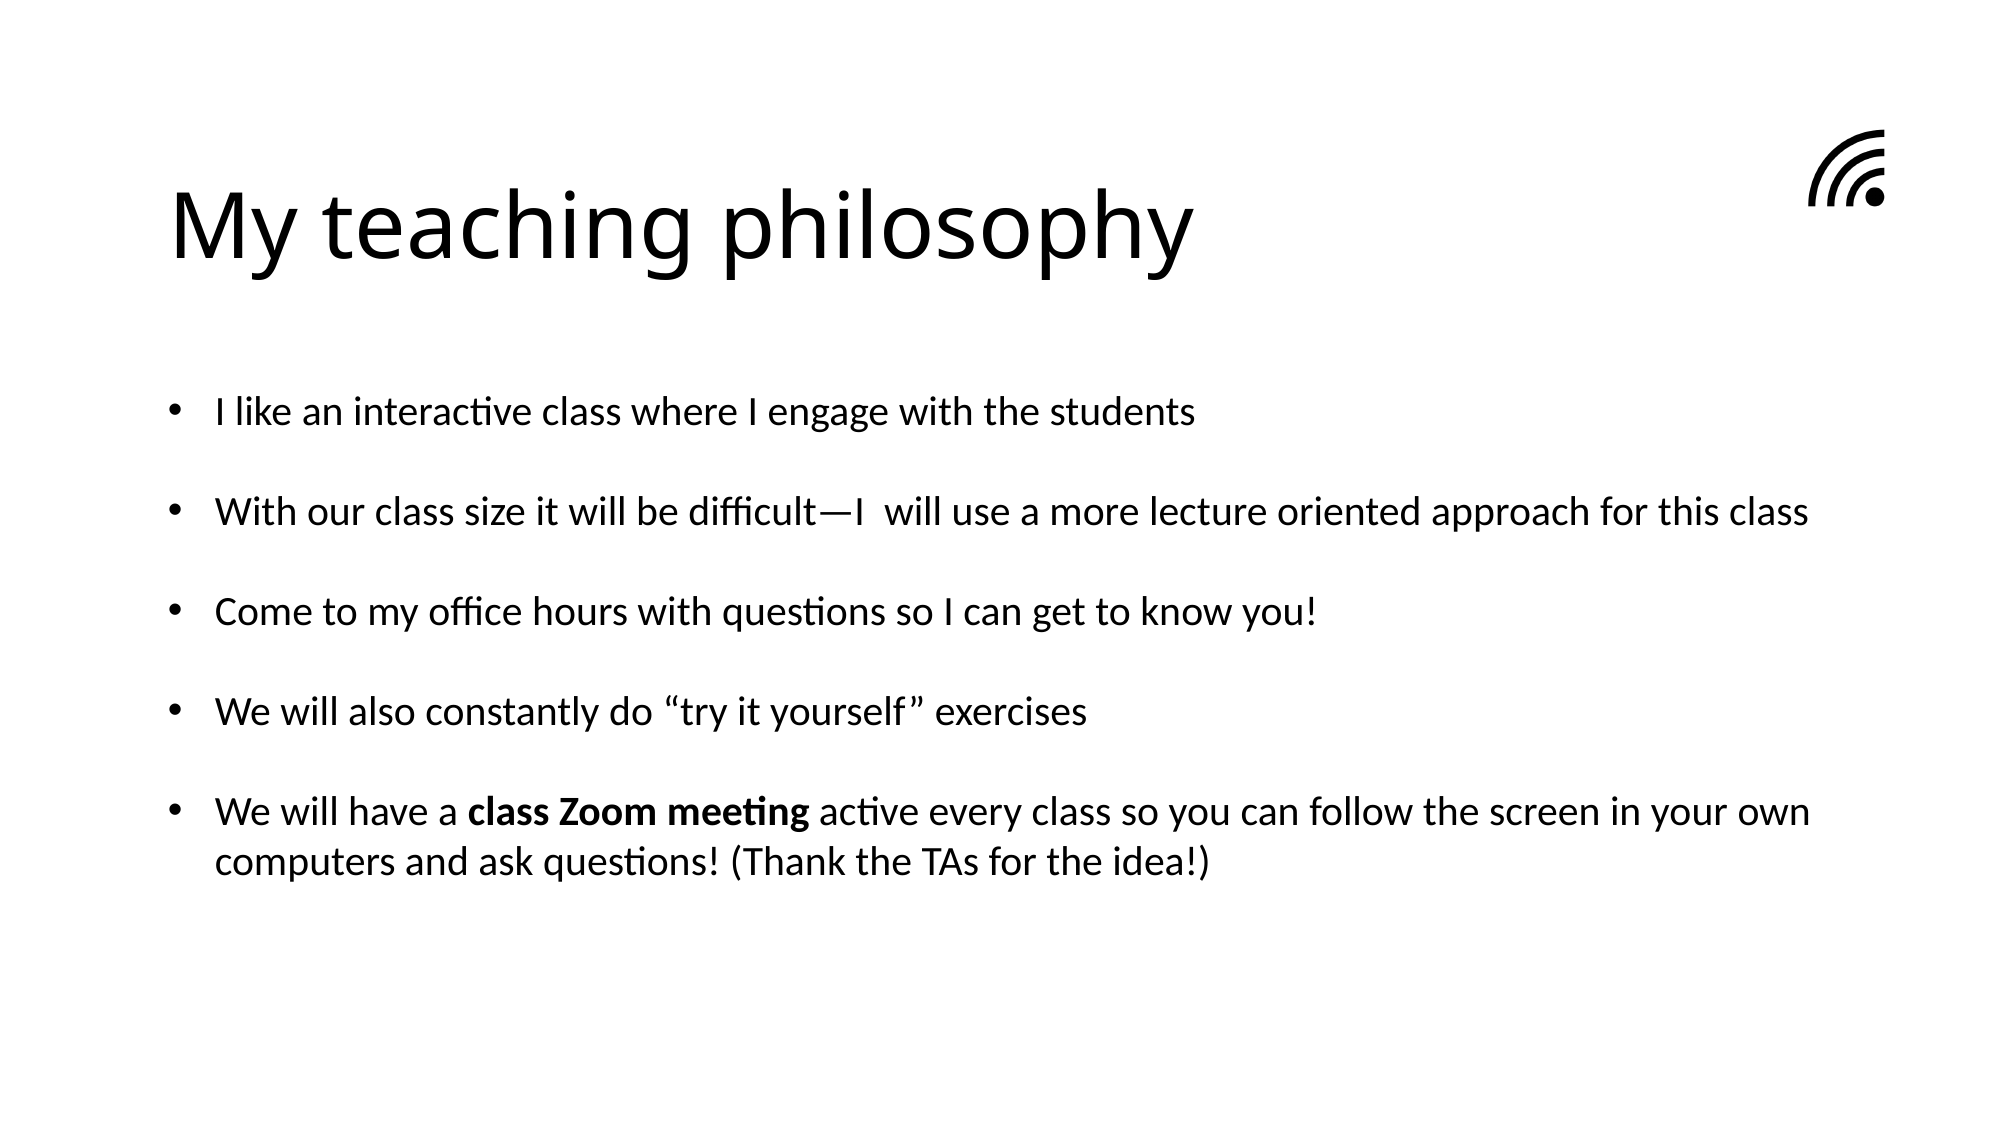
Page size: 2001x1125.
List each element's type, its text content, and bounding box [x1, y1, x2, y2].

title My teaching philosophy [153, 109, 1232, 348]
text_box I like an interactive class where I engage with the students With our class size it will be difficult—I will use a more lecture oriented approach for this class Come to my office hours with questions so I can get to know you! We will also constantly do “try it yourself” exercises We will have a class Zoom meeting active every class so you can follow the screen in your own computers and ask questions! (Thank the TAs for the idea!) [153, 376, 1893, 892]
picture [1789, 110, 1905, 227]
